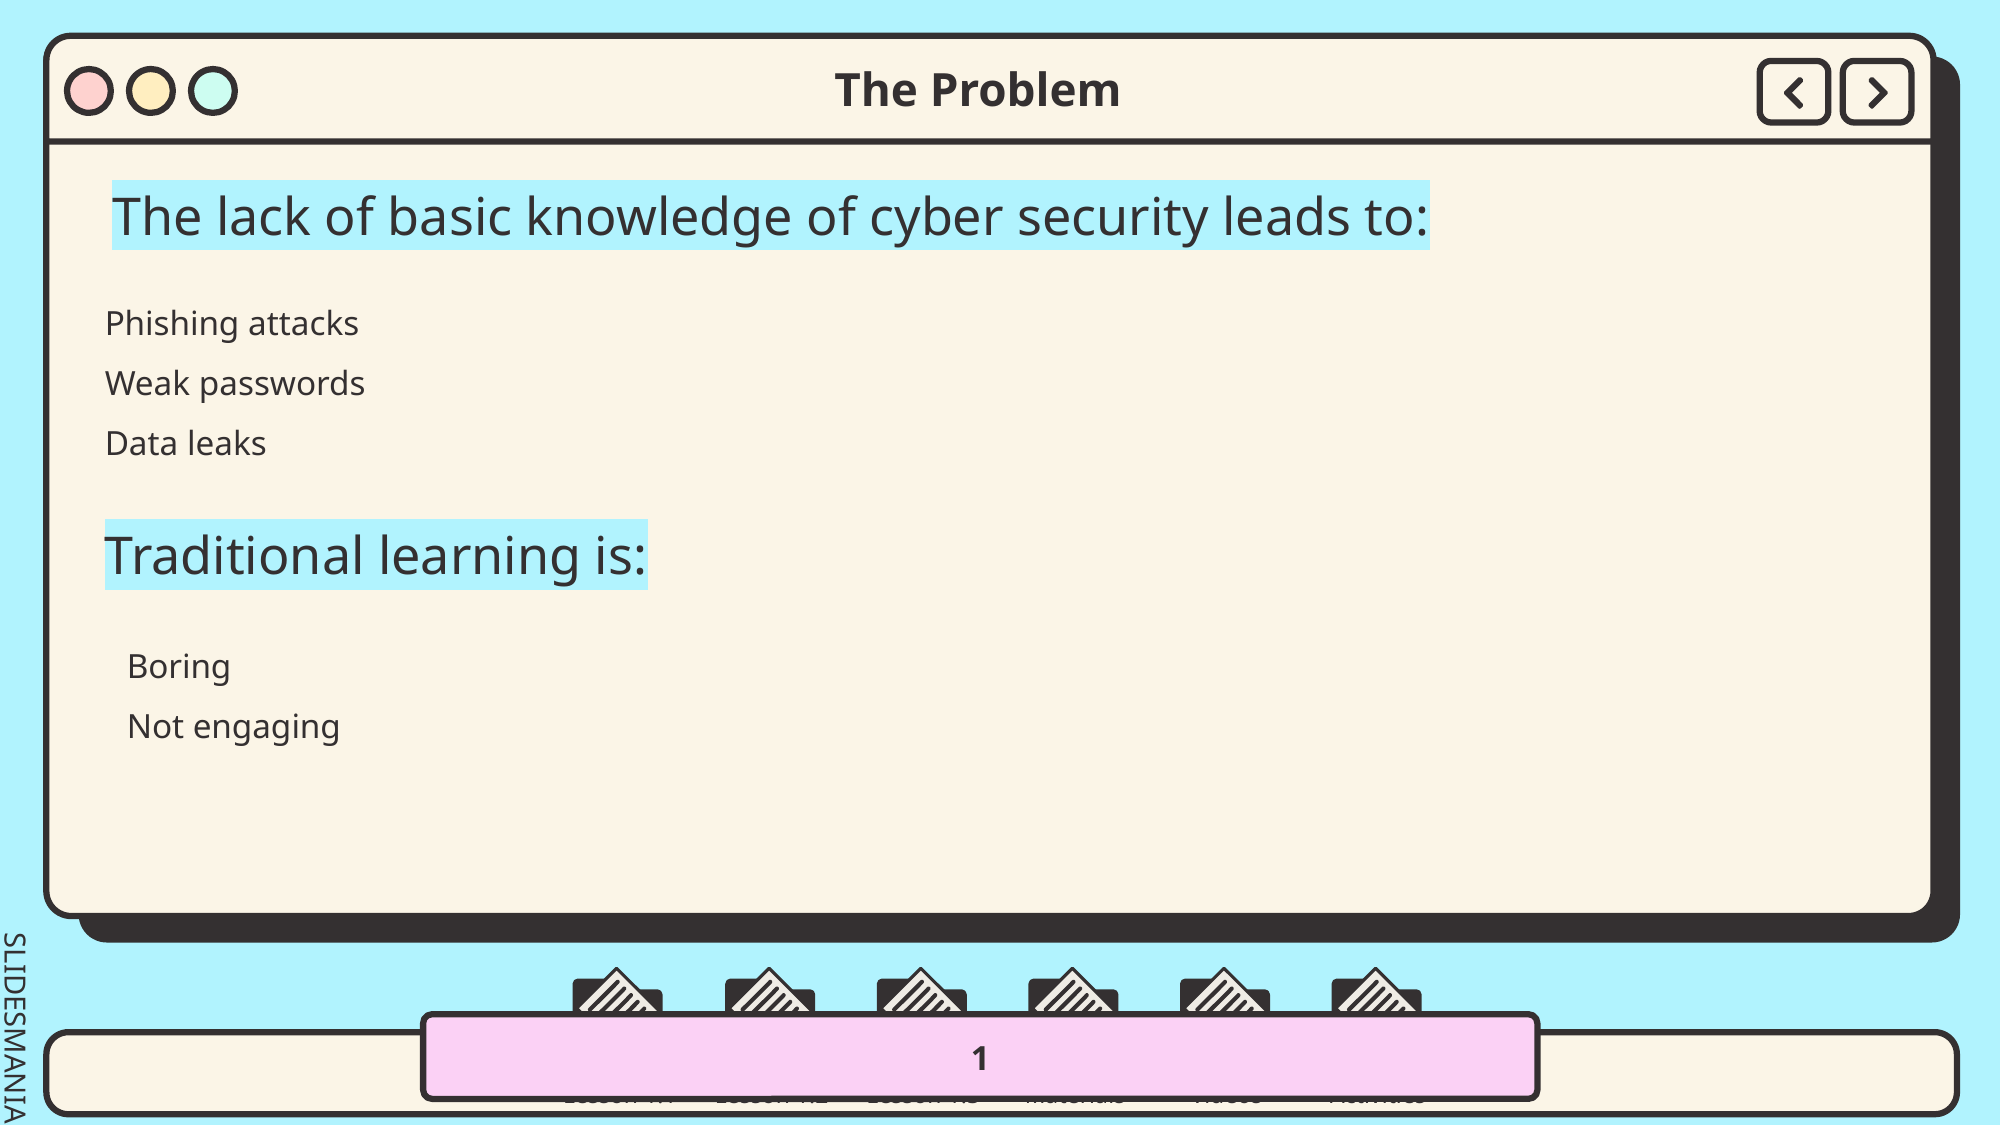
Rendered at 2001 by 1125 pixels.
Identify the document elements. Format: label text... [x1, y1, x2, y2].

subtitle The Problem [270, 35, 1686, 142]
text_box 1 [423, 1014, 1538, 1099]
text_box Boring Not engaging [106, 605, 1894, 765]
list Phishing attacks Weak passwords Data leaks [84, 262, 1871, 479]
title The lack of basic knowledge of cyber security leads to: [92, 181, 1879, 266]
text_box Traditional learning is: [84, 520, 1871, 606]
